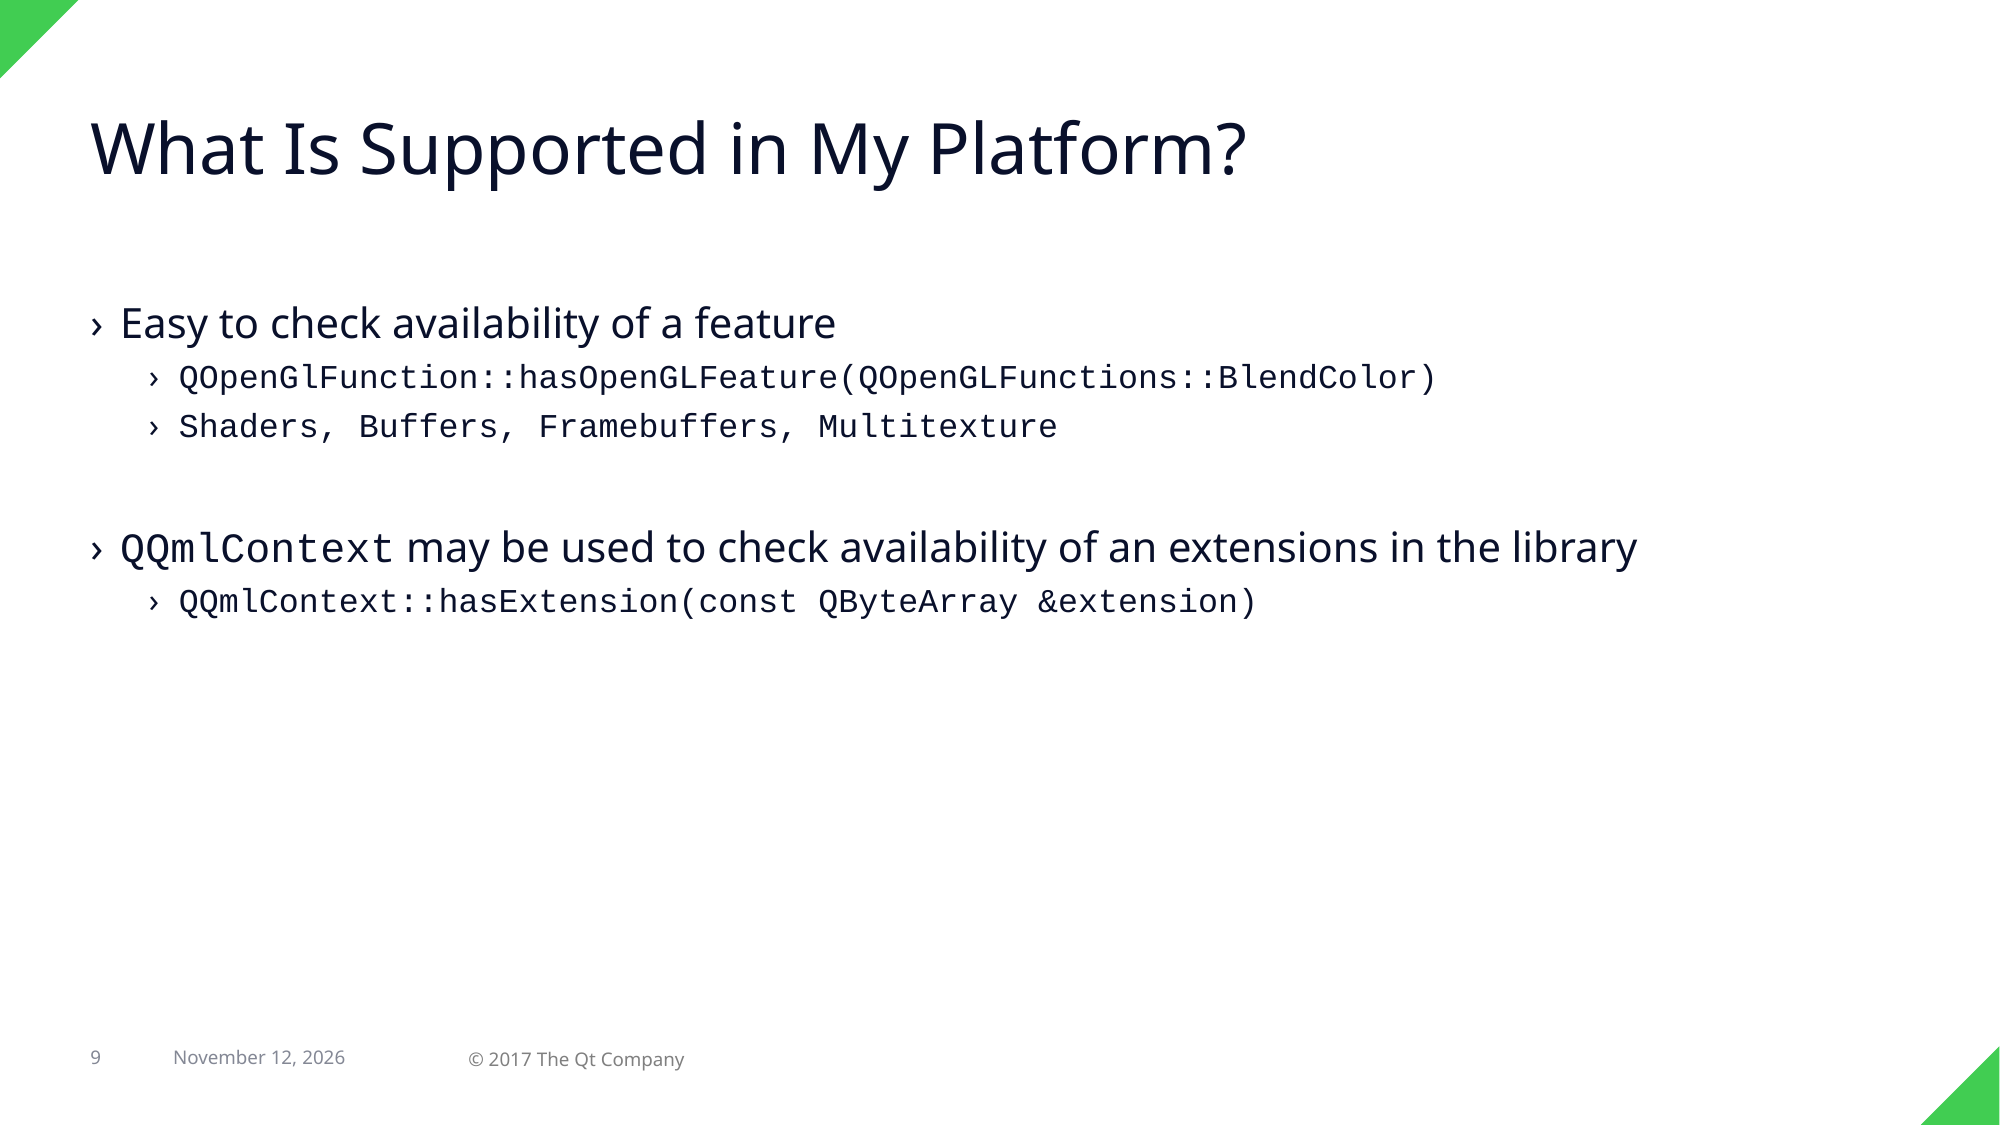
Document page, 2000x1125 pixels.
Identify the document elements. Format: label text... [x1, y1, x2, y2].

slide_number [173, 1046, 468, 1071]
footer © 2017 The Qt Company [468, 1046, 1910, 1071]
list Easy to check availability of a feature QOpenGlFunction::hasOpenGLFeature(QOpenGLFunctions::BlendColor) Shaders, Buffers, Framebuffers, Multitexture QQmlContext may be used to check availability of an extensions in the library QQmlContext::hasExtension(const QByteArray &extension) [90, 302, 1910, 1012]
title What Is Supported in My Platform? [90, 113, 1910, 268]
slide_number 9 [90, 1046, 173, 1071]
